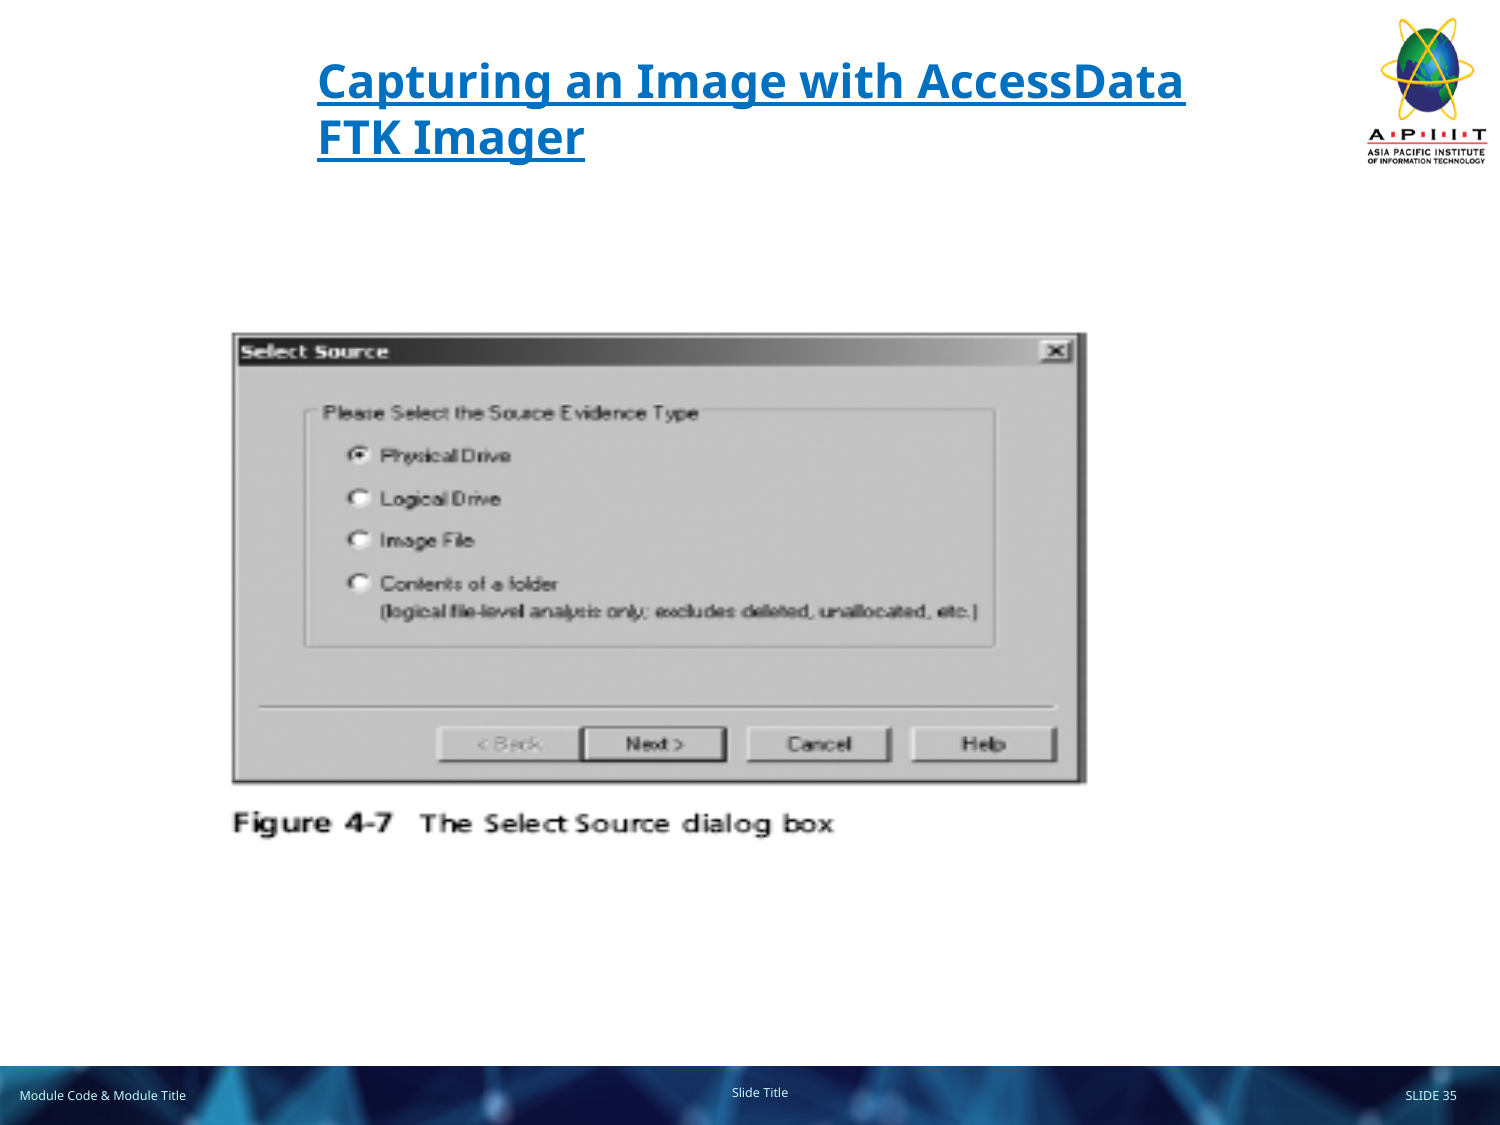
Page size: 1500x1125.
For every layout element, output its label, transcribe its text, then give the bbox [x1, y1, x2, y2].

picture [1353, 0, 1500, 182]
title Capturing an Image with AccessData FTK Imager [302, 30, 1211, 185]
picture [122, 274, 1276, 880]
picture [0, 1066, 1500, 1125]
